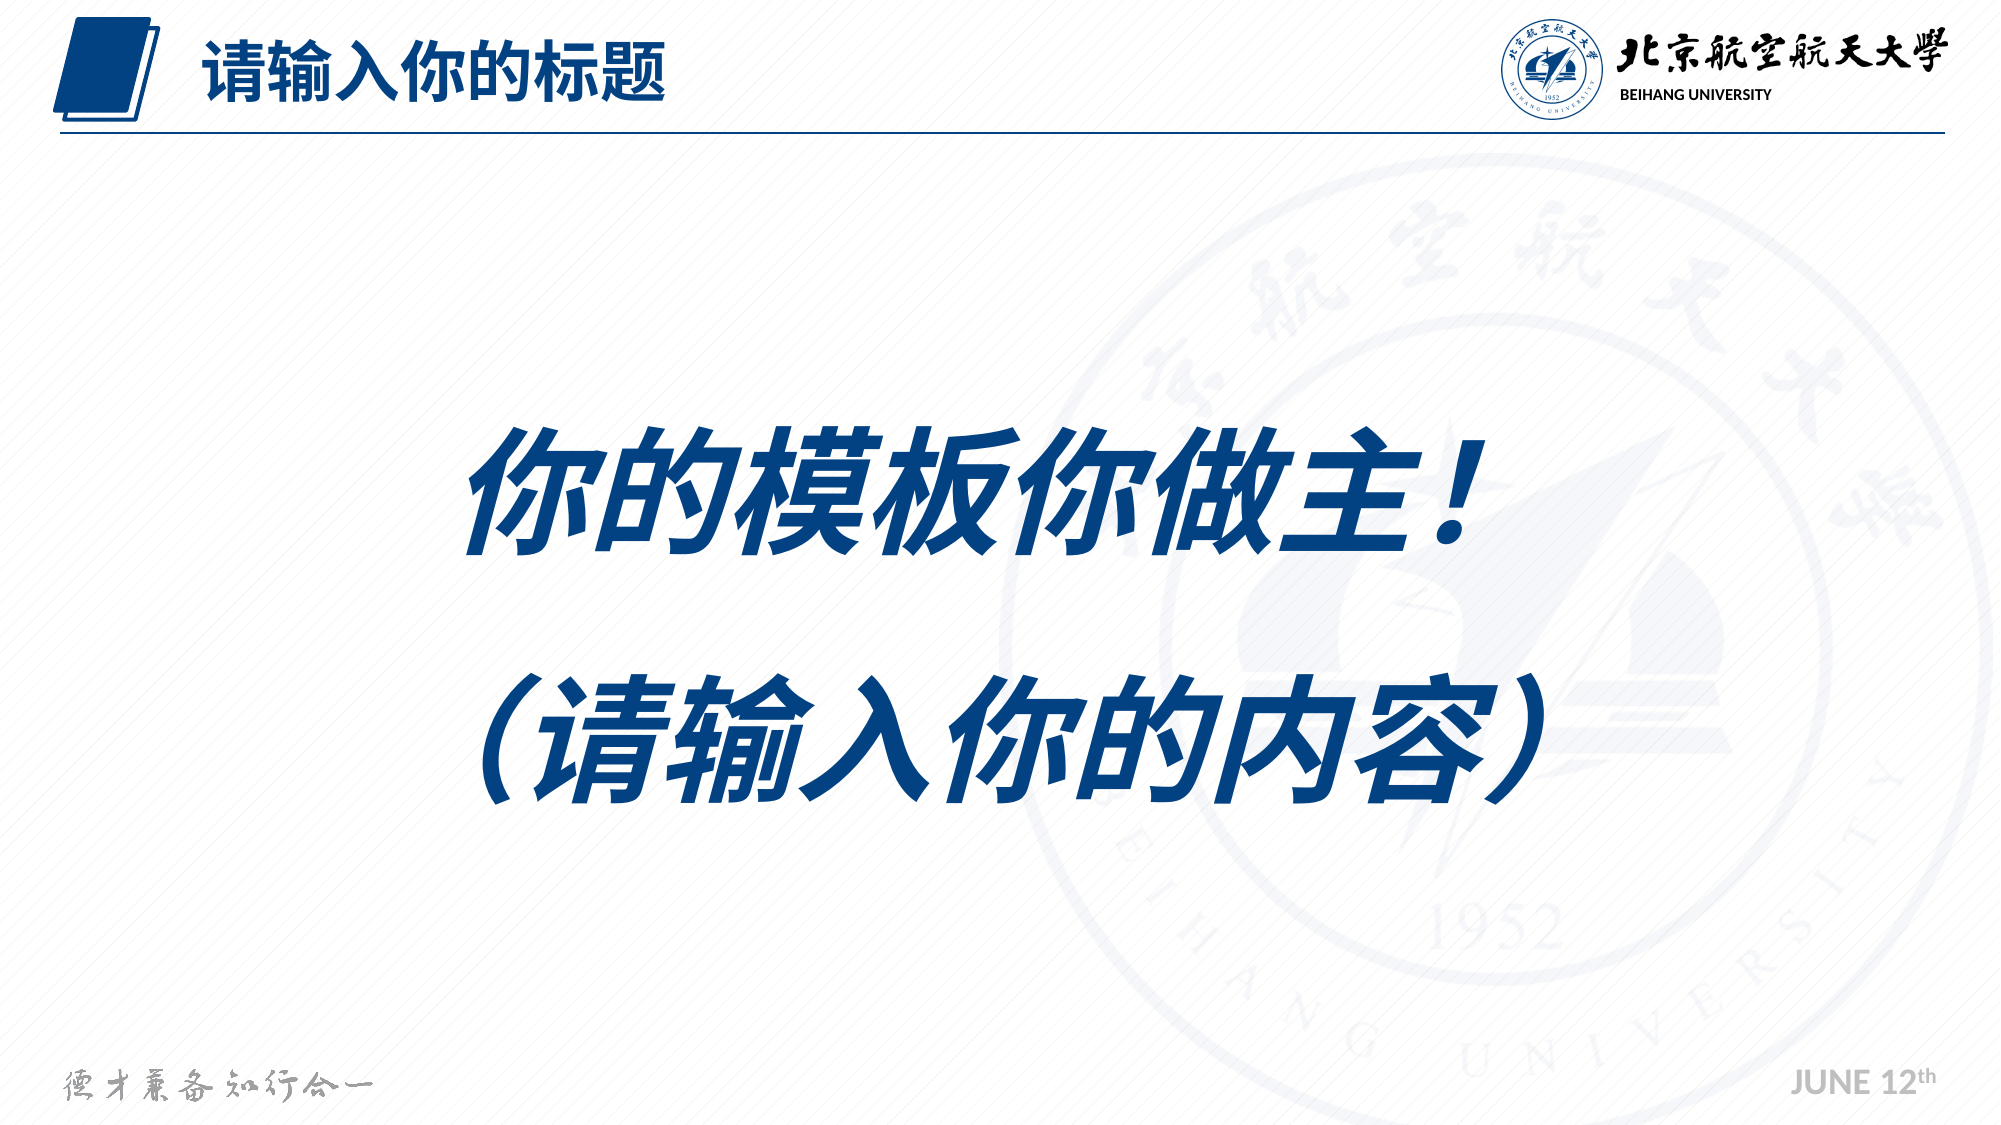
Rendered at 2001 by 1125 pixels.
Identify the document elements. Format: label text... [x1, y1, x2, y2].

text_box 你的模板你做主！ （请输入你的内容） [164, 316, 994, 826]
picture [999, 152, 1993, 1125]
picture [46, 1056, 395, 1113]
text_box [54, 18, 159, 120]
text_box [1501, 18, 1956, 120]
text_box 请输入你的标题 [184, 31, 1012, 132]
